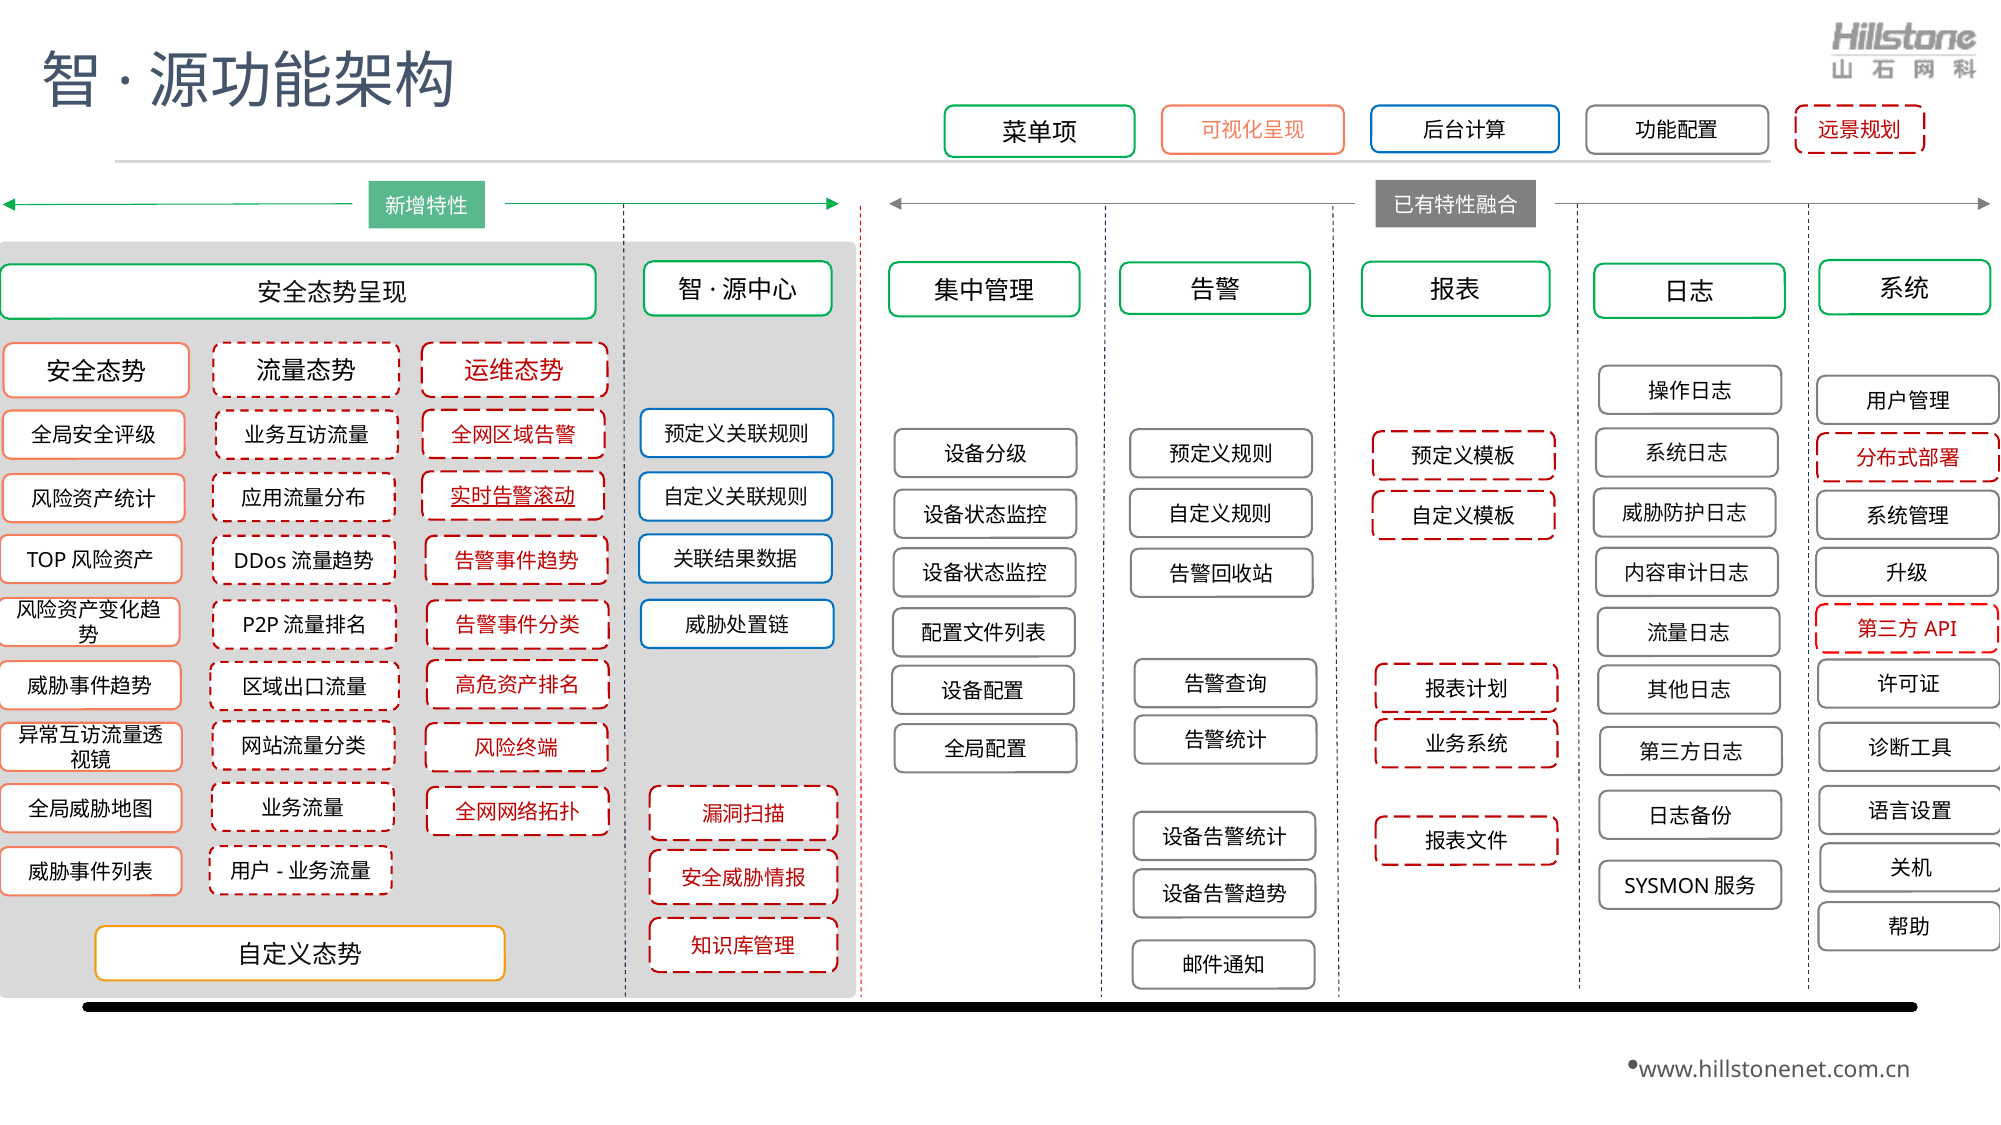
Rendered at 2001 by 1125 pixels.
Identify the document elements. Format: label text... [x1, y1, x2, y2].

title 智·源功能架构 [33, 31, 610, 133]
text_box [1593, 488, 1776, 537]
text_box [1817, 659, 2000, 708]
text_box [1129, 488, 1313, 538]
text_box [1599, 726, 1783, 776]
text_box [0, 584, 180, 659]
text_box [1375, 816, 1558, 865]
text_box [0, 264, 596, 319]
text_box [649, 917, 838, 973]
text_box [426, 659, 610, 709]
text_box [211, 782, 395, 832]
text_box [649, 849, 838, 905]
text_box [212, 600, 397, 649]
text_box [1375, 179, 1537, 228]
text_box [1593, 263, 1786, 319]
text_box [1816, 432, 2000, 482]
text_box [1819, 259, 1991, 315]
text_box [422, 409, 605, 459]
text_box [892, 608, 1076, 657]
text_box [1816, 375, 2000, 425]
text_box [640, 599, 834, 649]
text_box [0, 709, 183, 784]
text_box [0, 846, 182, 896]
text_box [1134, 715, 1317, 764]
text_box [643, 260, 832, 316]
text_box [1372, 490, 1555, 540]
text_box [2, 198, 353, 211]
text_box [212, 535, 396, 585]
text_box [2, 410, 185, 459]
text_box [95, 925, 505, 981]
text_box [1599, 860, 1782, 910]
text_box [1598, 665, 1781, 714]
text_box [1598, 365, 1782, 415]
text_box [1819, 722, 2000, 772]
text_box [425, 722, 608, 772]
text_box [1370, 105, 1560, 153]
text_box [1130, 548, 1313, 598]
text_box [421, 342, 608, 398]
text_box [212, 472, 395, 522]
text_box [421, 471, 605, 520]
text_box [638, 534, 833, 583]
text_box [0, 660, 182, 710]
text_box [944, 105, 1135, 158]
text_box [213, 342, 400, 398]
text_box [640, 408, 834, 458]
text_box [893, 548, 1076, 597]
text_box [1372, 430, 1556, 480]
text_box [1133, 811, 1316, 861]
text_box [0, 242, 856, 997]
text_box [0, 534, 182, 584]
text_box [894, 723, 1077, 773]
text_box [1132, 940, 1315, 989]
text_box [425, 535, 608, 585]
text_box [1595, 547, 1779, 597]
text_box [0, 783, 182, 833]
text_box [1816, 490, 2000, 540]
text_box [1586, 105, 1769, 154]
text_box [1815, 603, 1999, 653]
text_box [891, 665, 1075, 715]
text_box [1134, 658, 1317, 708]
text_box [1819, 785, 2000, 835]
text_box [1119, 262, 1311, 315]
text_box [3, 342, 190, 398]
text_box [212, 720, 395, 770]
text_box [1795, 105, 1925, 154]
picture [1817, 13, 1989, 85]
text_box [1818, 901, 2000, 951]
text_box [1595, 428, 1779, 477]
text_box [368, 180, 486, 229]
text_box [426, 600, 609, 649]
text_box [1133, 868, 1316, 918]
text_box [2, 473, 185, 523]
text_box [639, 472, 833, 521]
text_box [1361, 261, 1550, 317]
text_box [888, 261, 1080, 317]
text_box [504, 197, 839, 210]
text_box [894, 489, 1077, 539]
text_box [649, 785, 838, 841]
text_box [209, 845, 392, 895]
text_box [215, 410, 399, 459]
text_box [1375, 663, 1558, 713]
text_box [1820, 842, 2000, 892]
text_box [889, 197, 1355, 210]
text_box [1815, 547, 1999, 597]
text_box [1597, 607, 1780, 657]
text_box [426, 786, 610, 836]
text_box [894, 428, 1077, 478]
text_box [1129, 428, 1313, 478]
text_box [1161, 105, 1345, 154]
text_box [1554, 197, 1991, 210]
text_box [1599, 790, 1782, 840]
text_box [1375, 718, 1558, 768]
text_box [210, 661, 400, 711]
